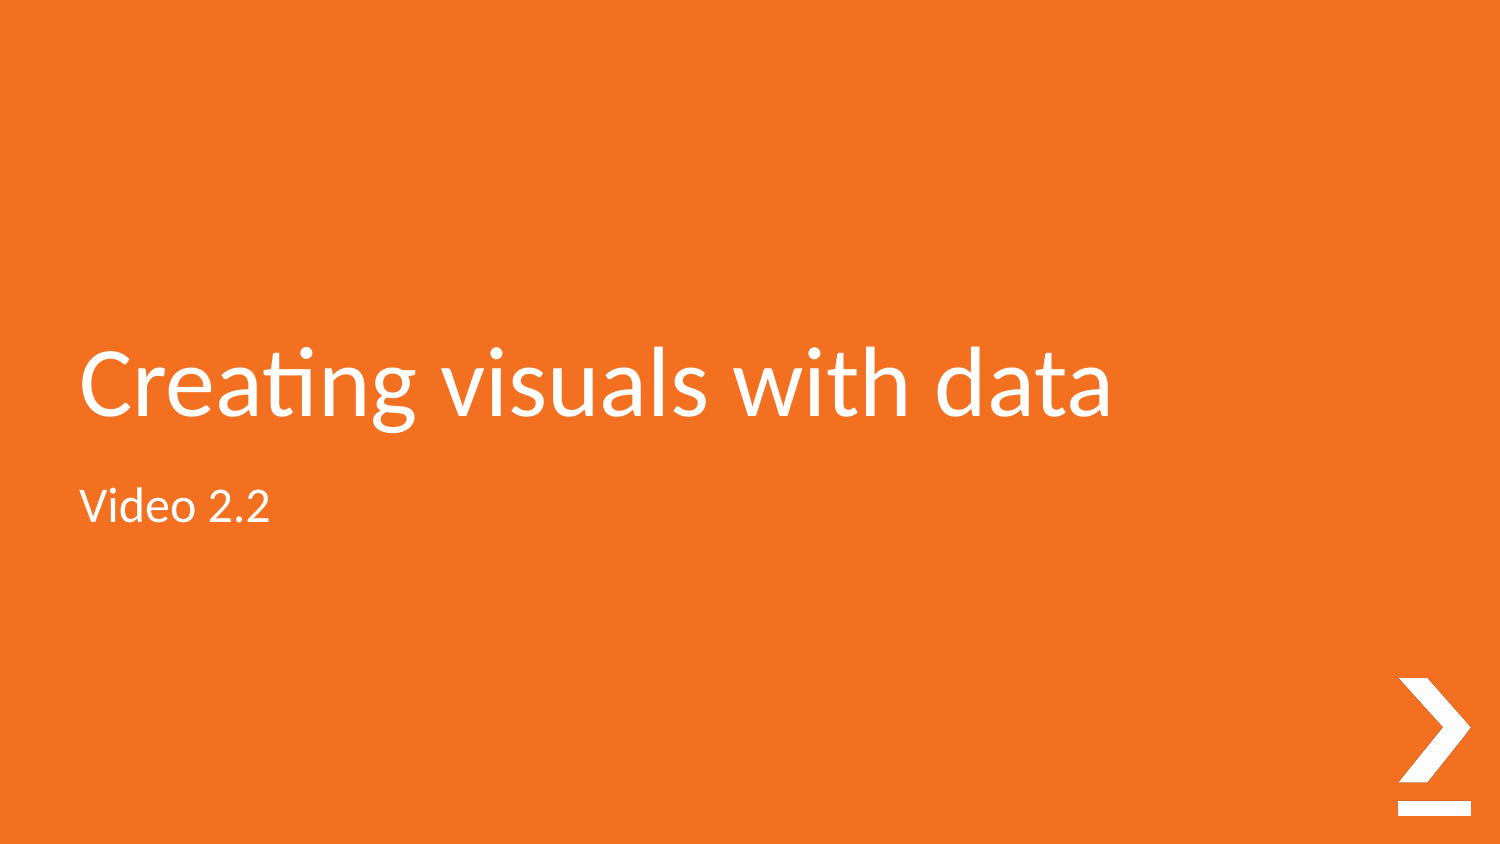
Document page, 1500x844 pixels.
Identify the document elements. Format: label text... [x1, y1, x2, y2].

subtitle Video 2.2 [64, 457, 1413, 529]
title Creating visuals with data [64, 298, 1413, 452]
picture [1398, 678, 1471, 816]
